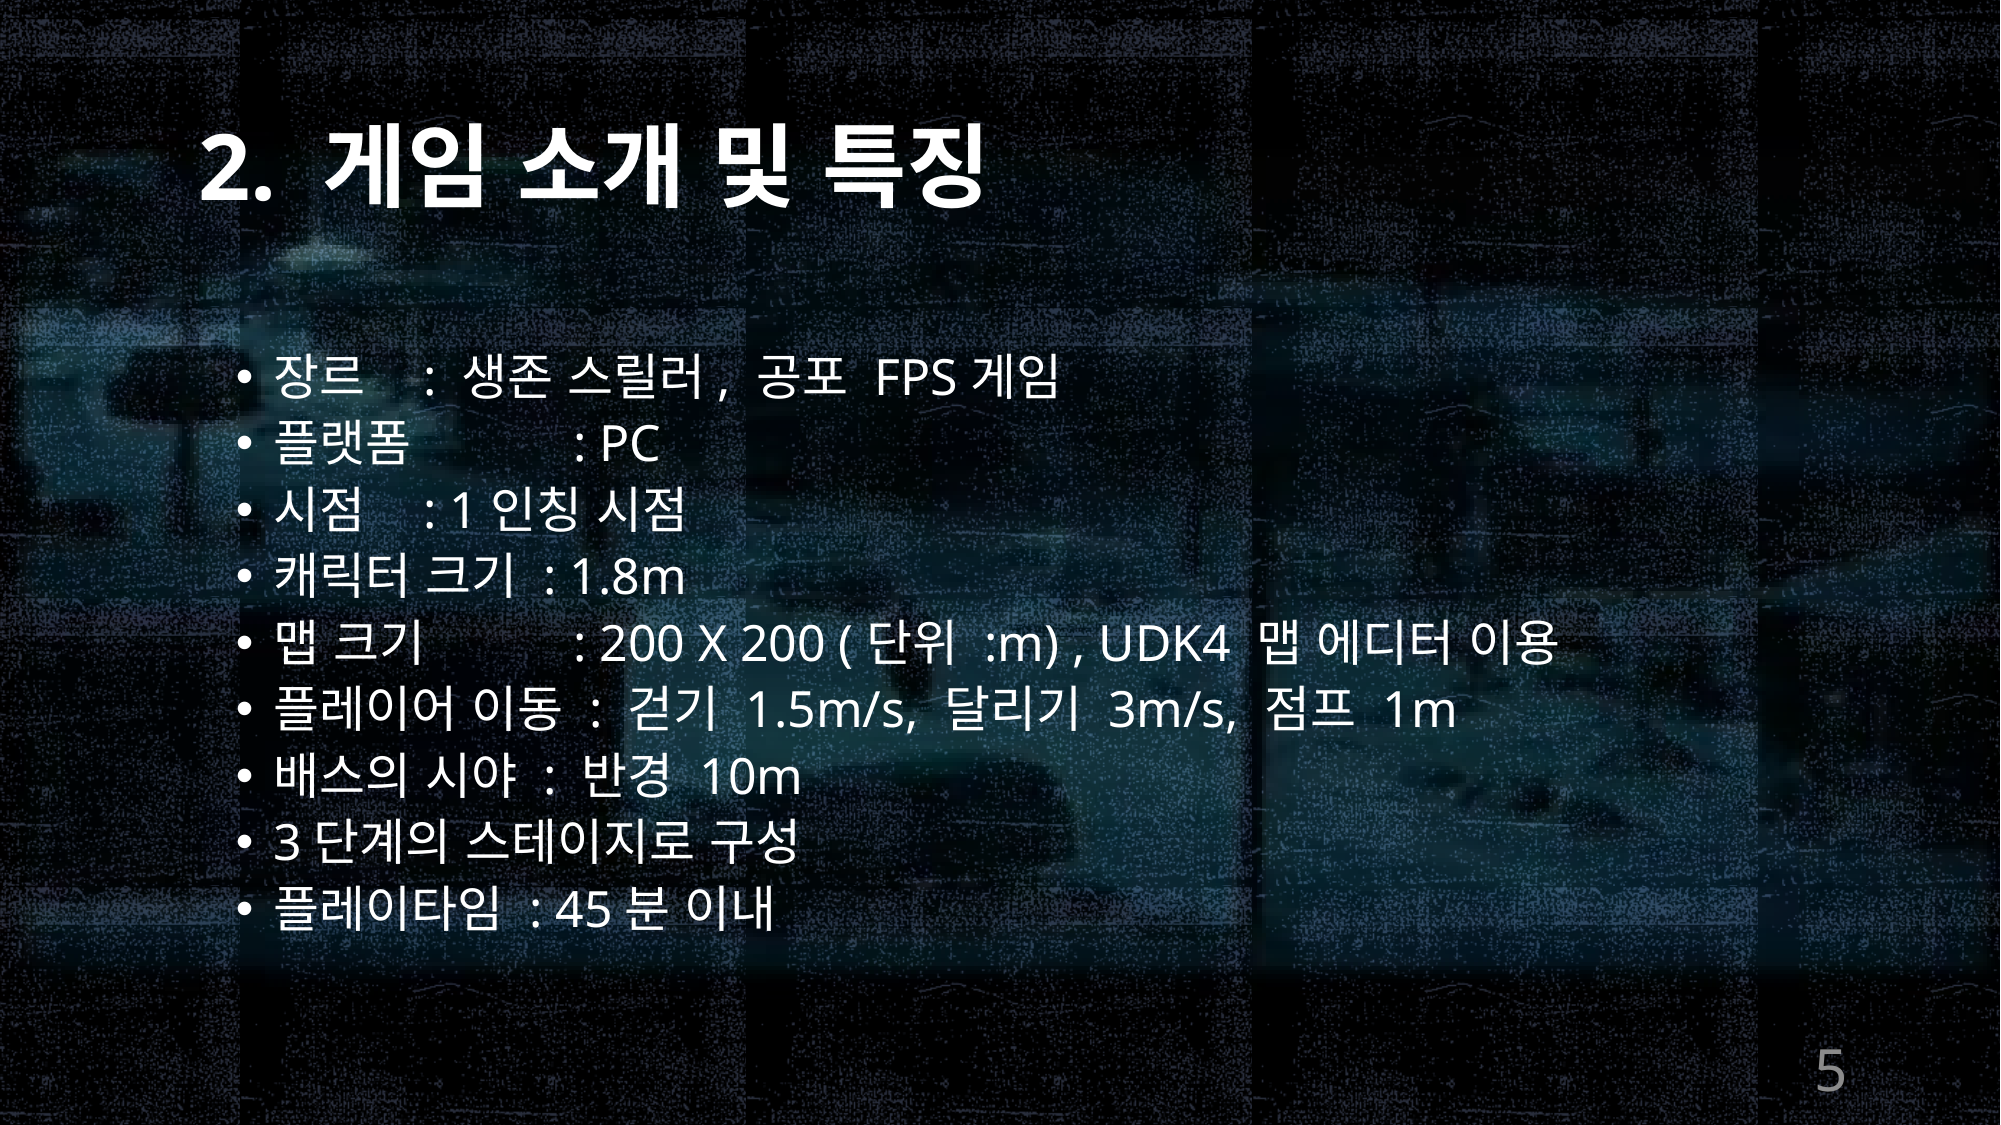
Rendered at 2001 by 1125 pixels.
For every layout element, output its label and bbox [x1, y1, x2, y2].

list [0, 0, 2000, 1125]
